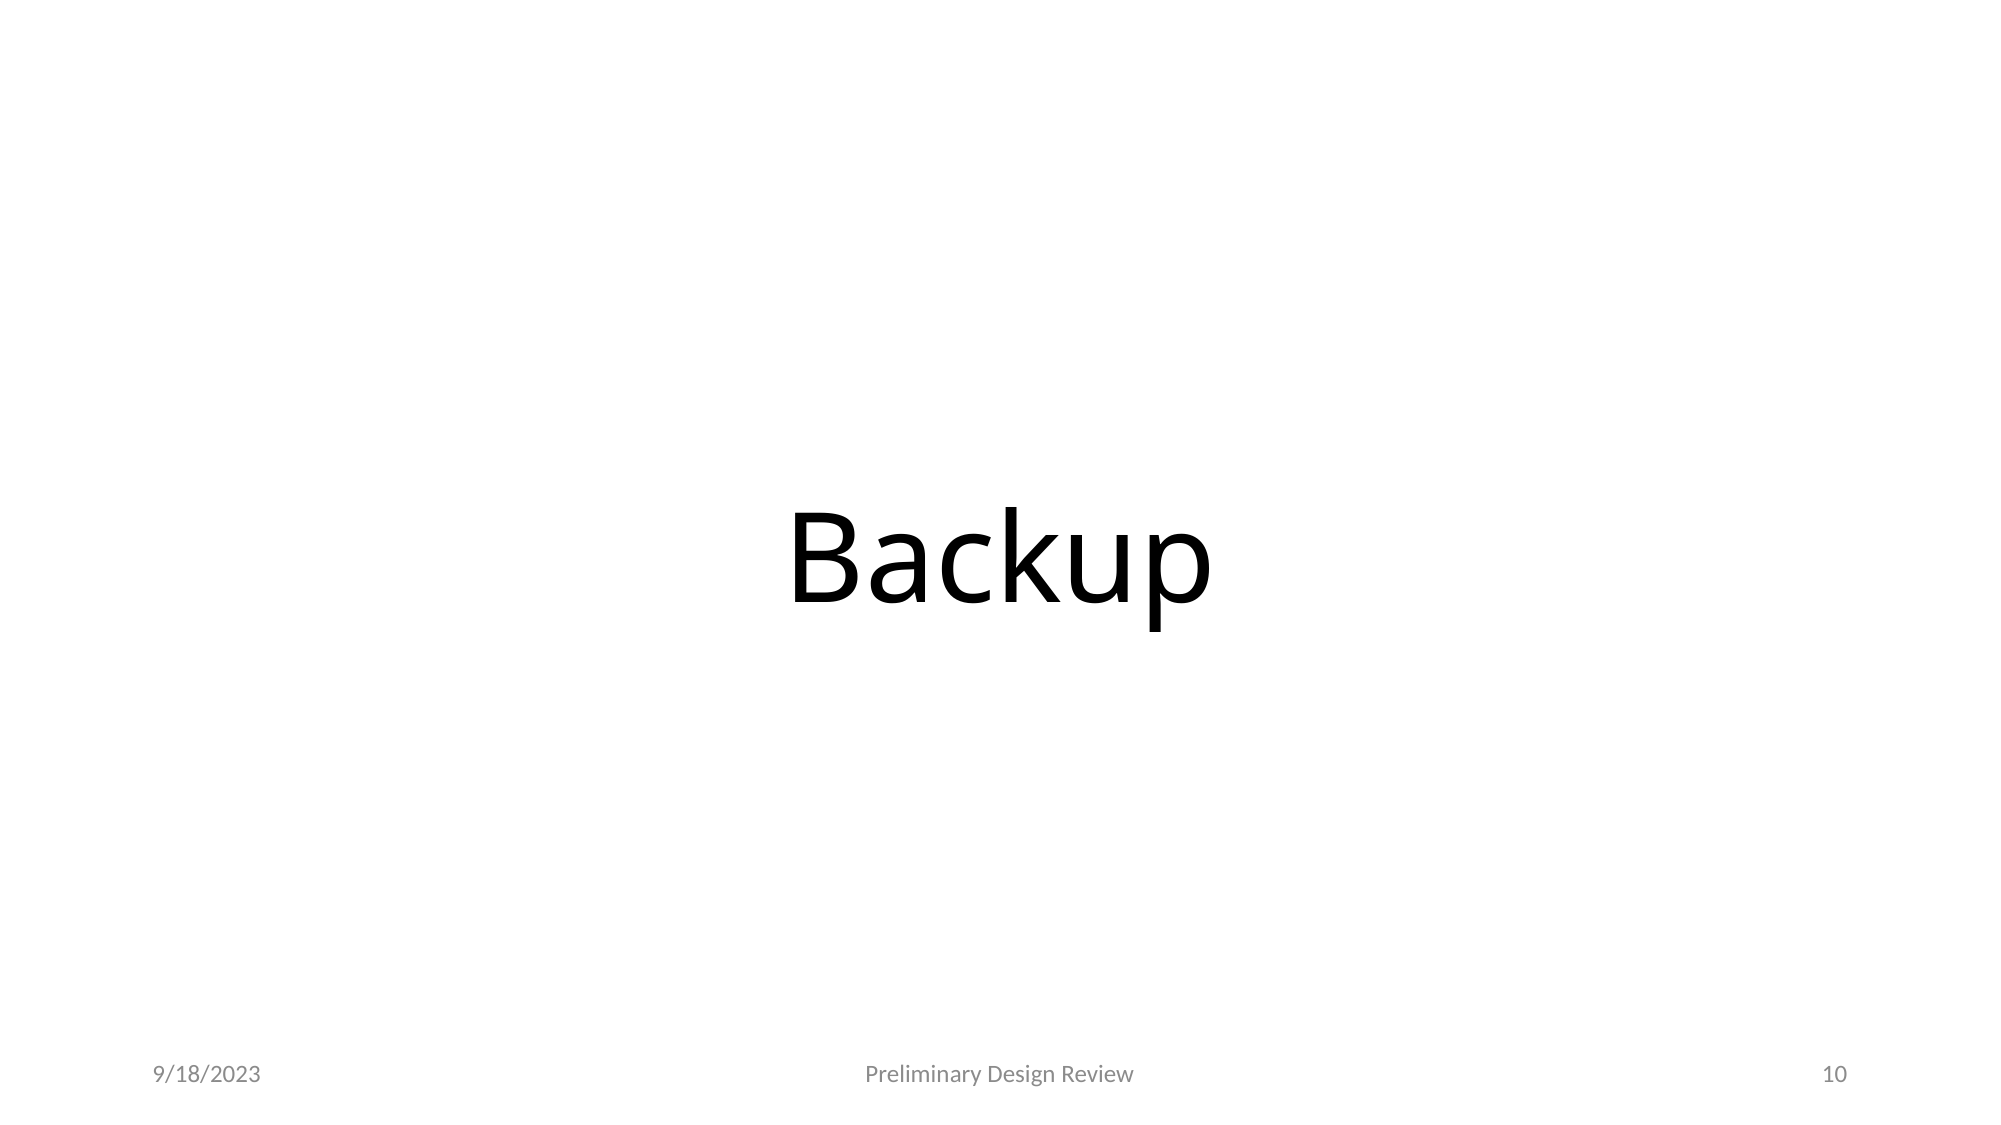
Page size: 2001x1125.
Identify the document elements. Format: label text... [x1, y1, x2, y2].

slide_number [137, 1042, 588, 1103]
title Backup [137, 453, 1863, 672]
slide_number 10 [1412, 1042, 1863, 1103]
footer Preliminary Design Review [662, 1042, 1338, 1103]
